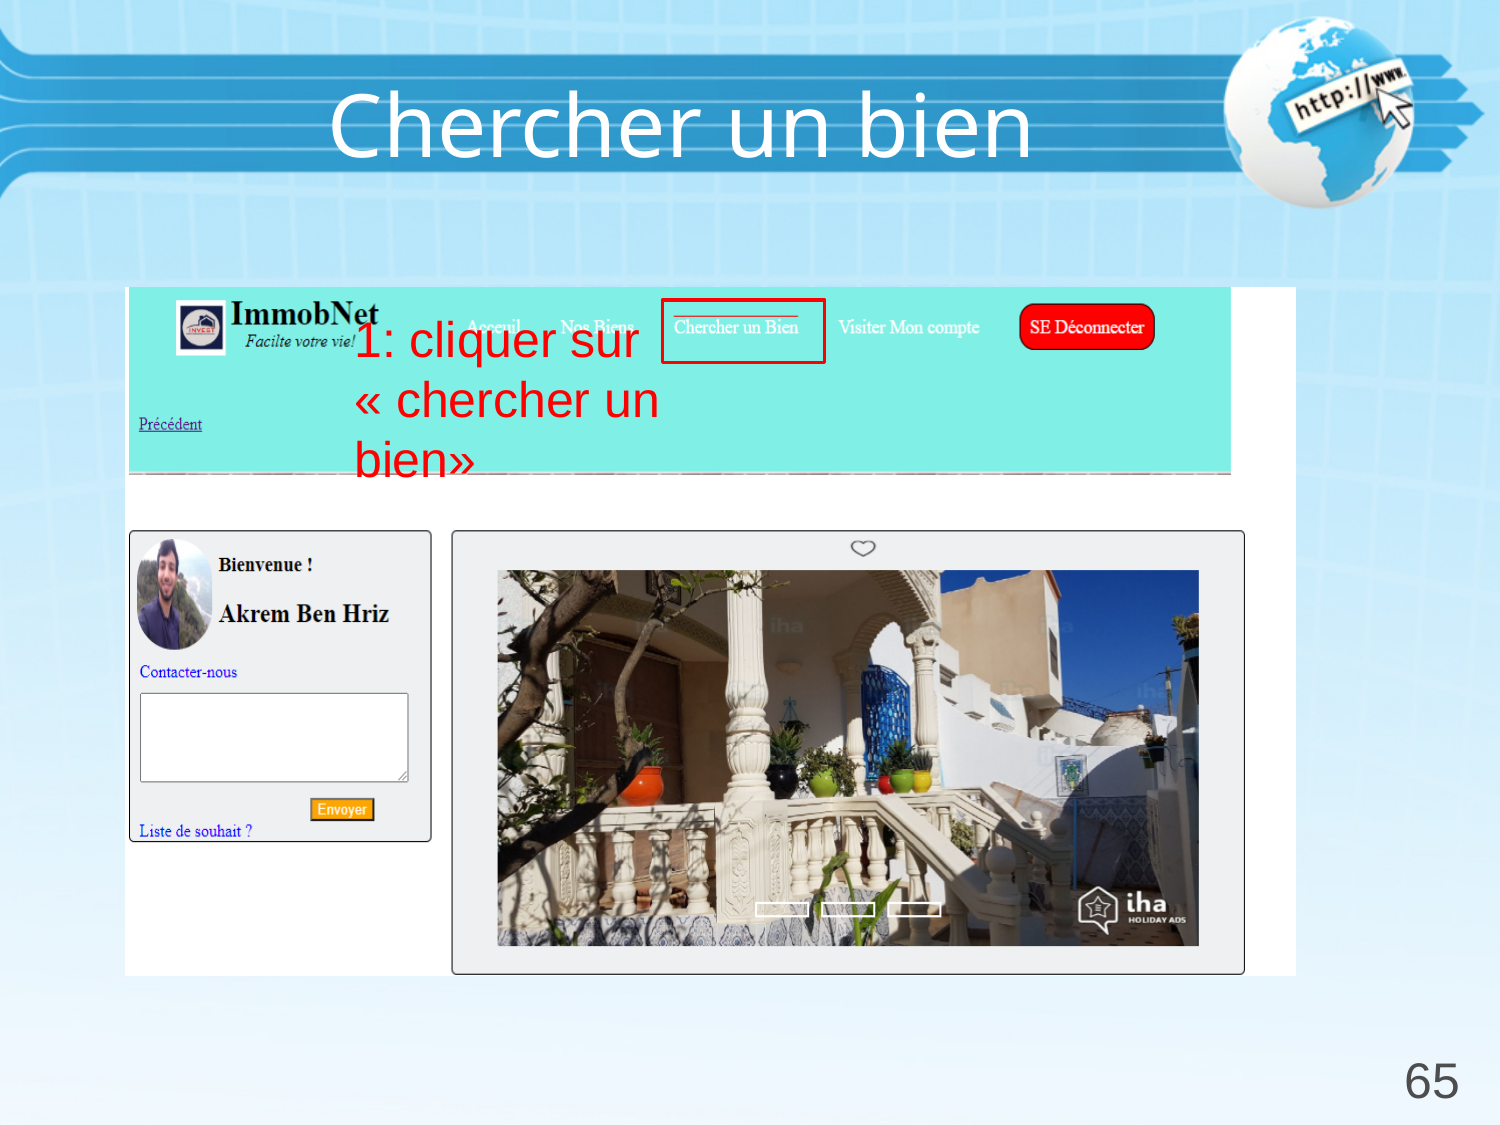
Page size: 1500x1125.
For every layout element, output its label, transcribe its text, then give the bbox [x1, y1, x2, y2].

text_box Chercher un bien [147, 62, 1216, 183]
picture [0, 0, 1500, 1125]
text_box 65 [1387, 1040, 1475, 1116]
